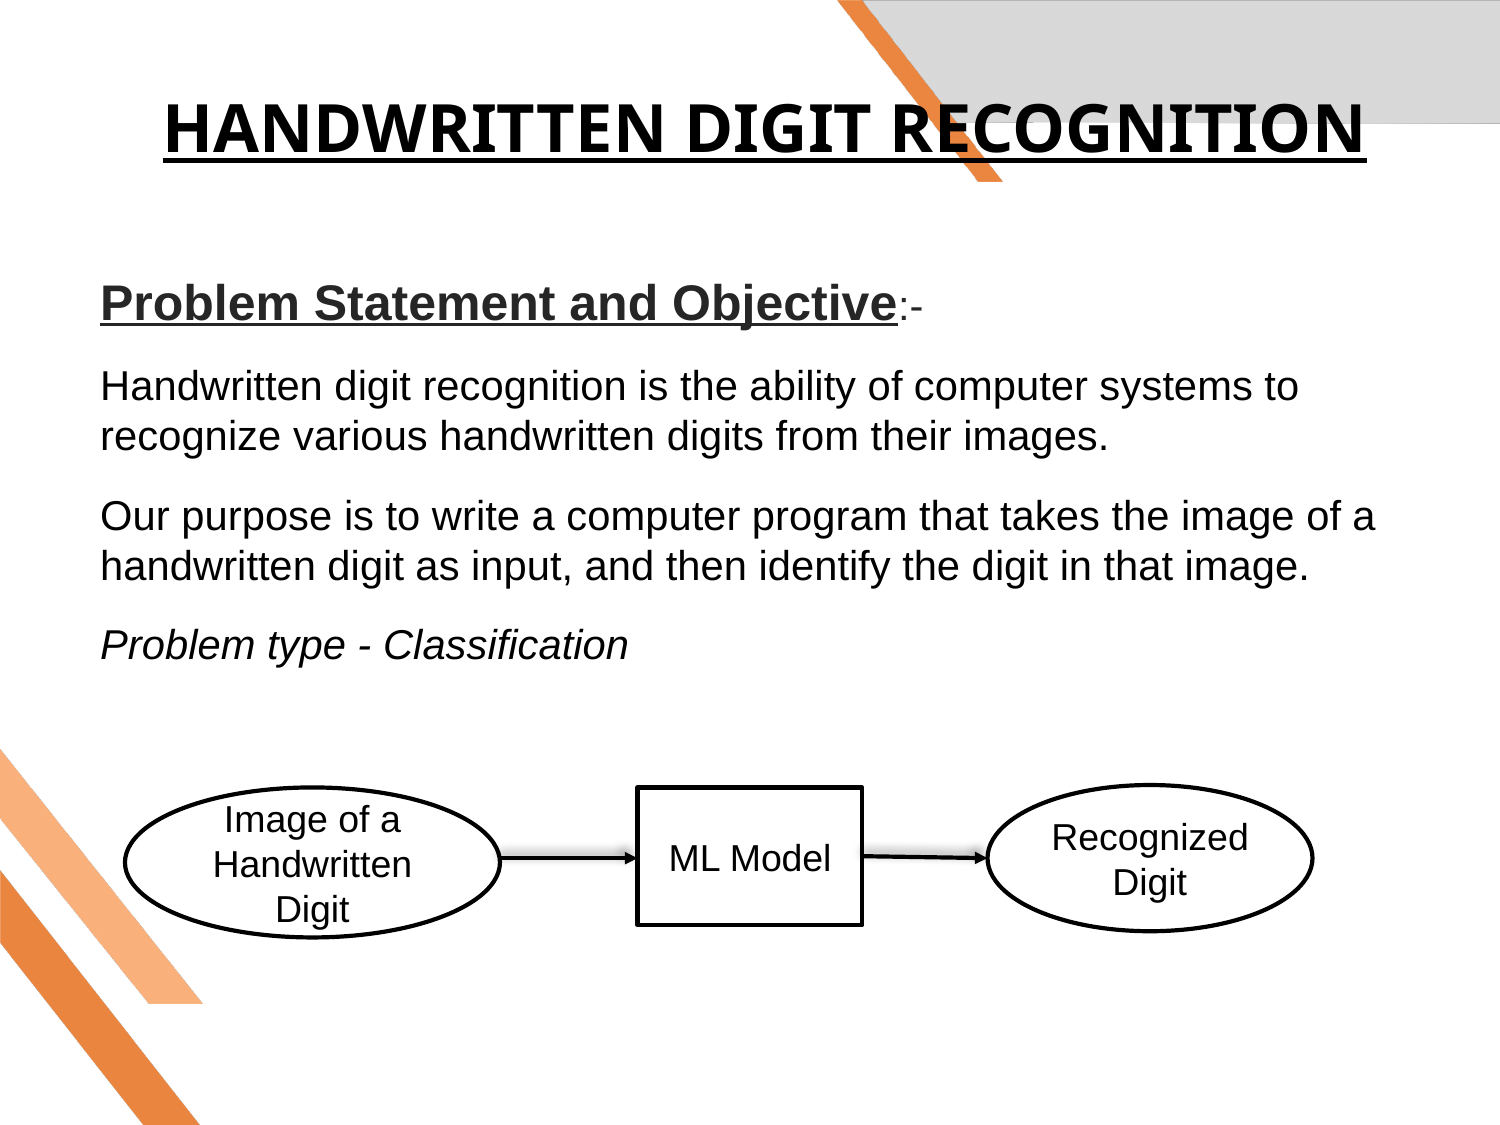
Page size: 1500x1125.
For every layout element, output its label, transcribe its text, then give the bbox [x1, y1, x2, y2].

text_box Recognized Digit [985, 782, 1315, 934]
title HANDWRITTEN DIGIT RECOGNITION [75, 37, 1425, 216]
list Problem Statement and Objective:- Handwritten digit recognition is the ability of computer systems to recognize various handwritten digits from their images. Our purpose is to write a computer program that takes the image of a handwritten digit as input, and then identify the digit in that image. Problem type - Classification [75, 262, 1425, 1013]
picture [837, 0, 1500, 124]
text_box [862, 855, 988, 859]
text_box Image of a Handwritten Digit [122, 785, 502, 940]
picture [0, 745, 200, 1125]
text_box ML Model [635, 785, 864, 927]
